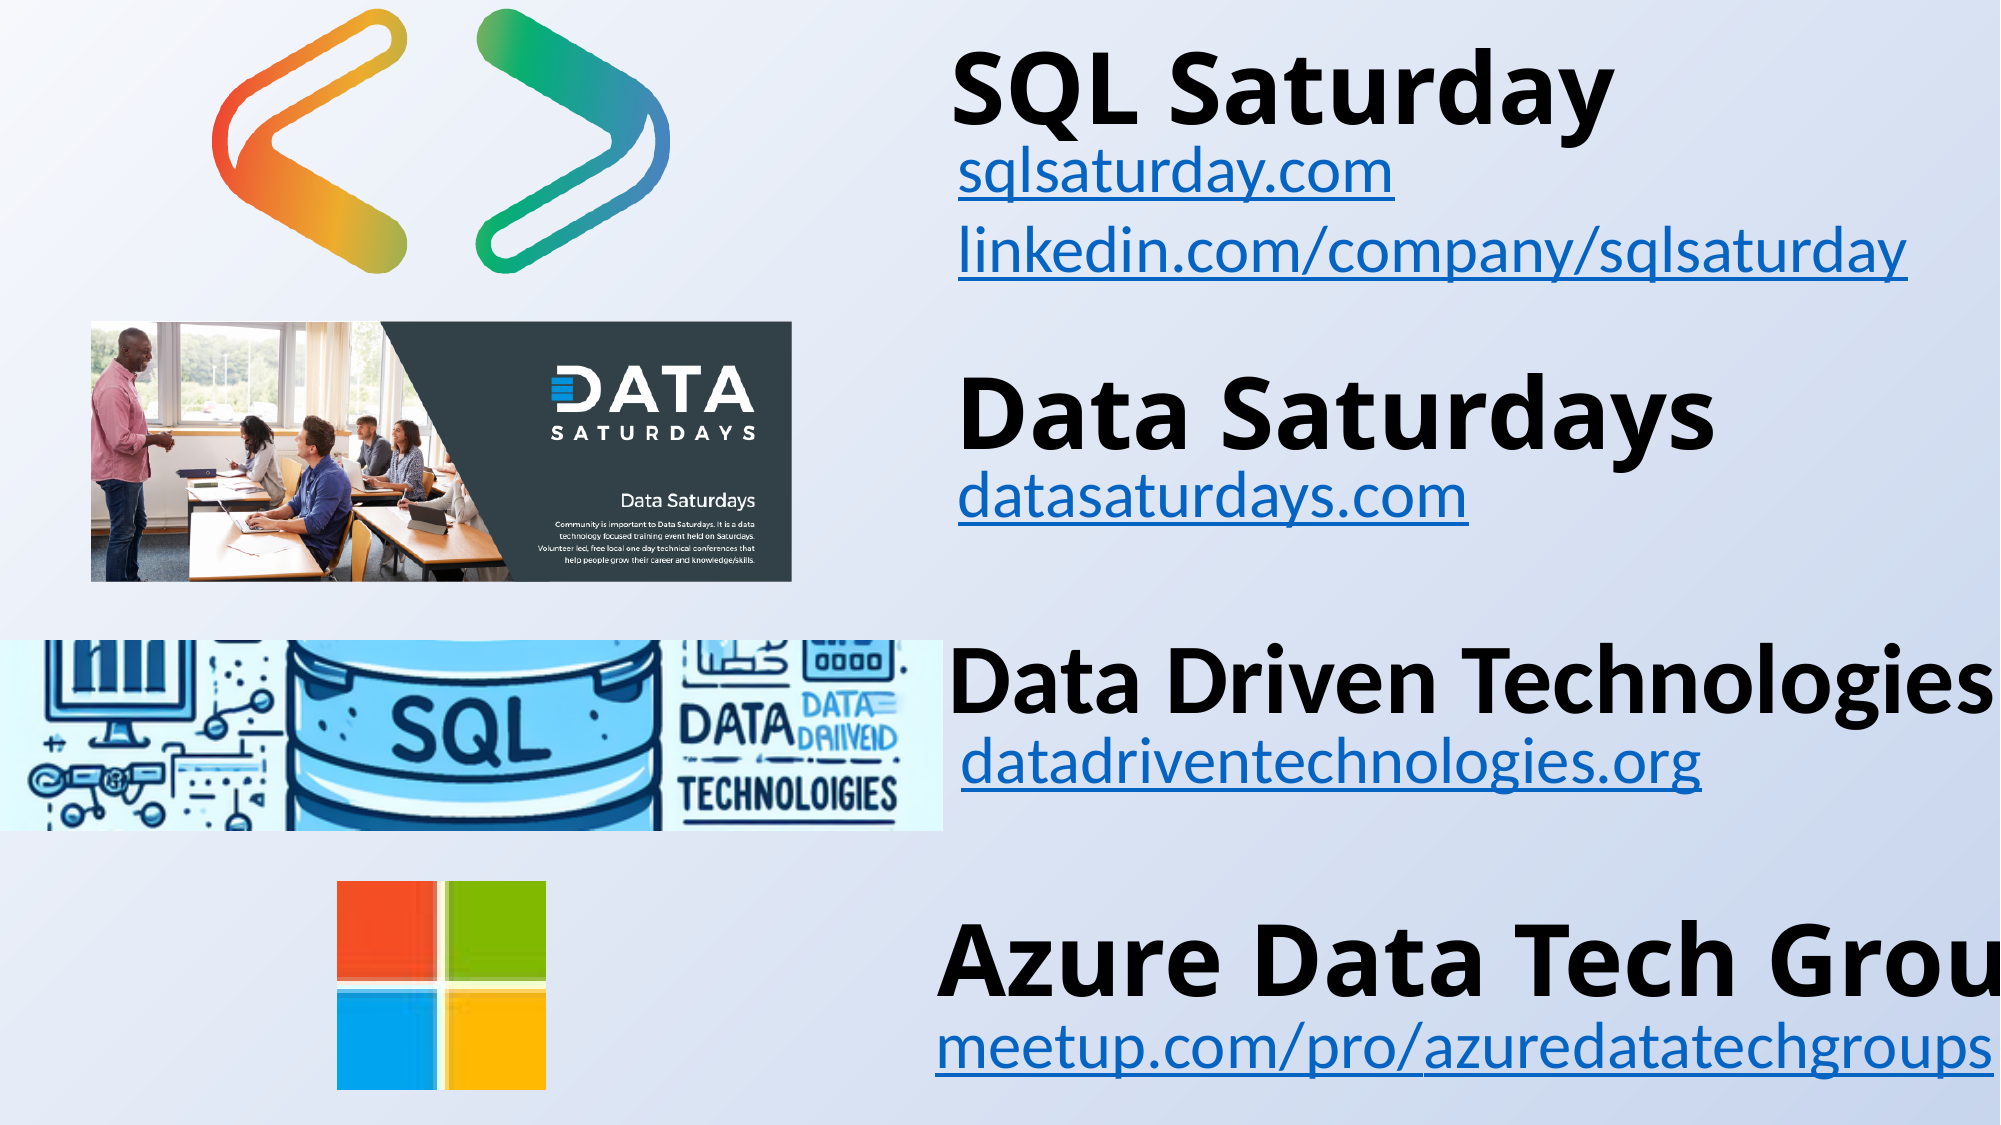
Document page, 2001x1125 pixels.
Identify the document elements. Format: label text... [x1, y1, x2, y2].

picture [212, 8, 670, 274]
text_box Data Driven Technologies [934, 606, 2000, 741]
picture [336, 881, 546, 1090]
picture [0, 640, 944, 831]
text_box SQL Saturday [736, 17, 1831, 152]
text_box Data Saturdays [792, 342, 1885, 477]
text_box datadriventechnologies.org [946, 709, 1988, 805]
text_box Azure Data Tech Groups [922, 889, 2000, 994]
text_box meetup.com/pro/azuredatatechgroups [920, 994, 2000, 1089]
text_box datasaturdays.com [942, 443, 1993, 539]
text_box sqlsaturday.com linkedin.com/company/sqlsaturday [943, 118, 2000, 294]
picture [91, 321, 792, 582]
